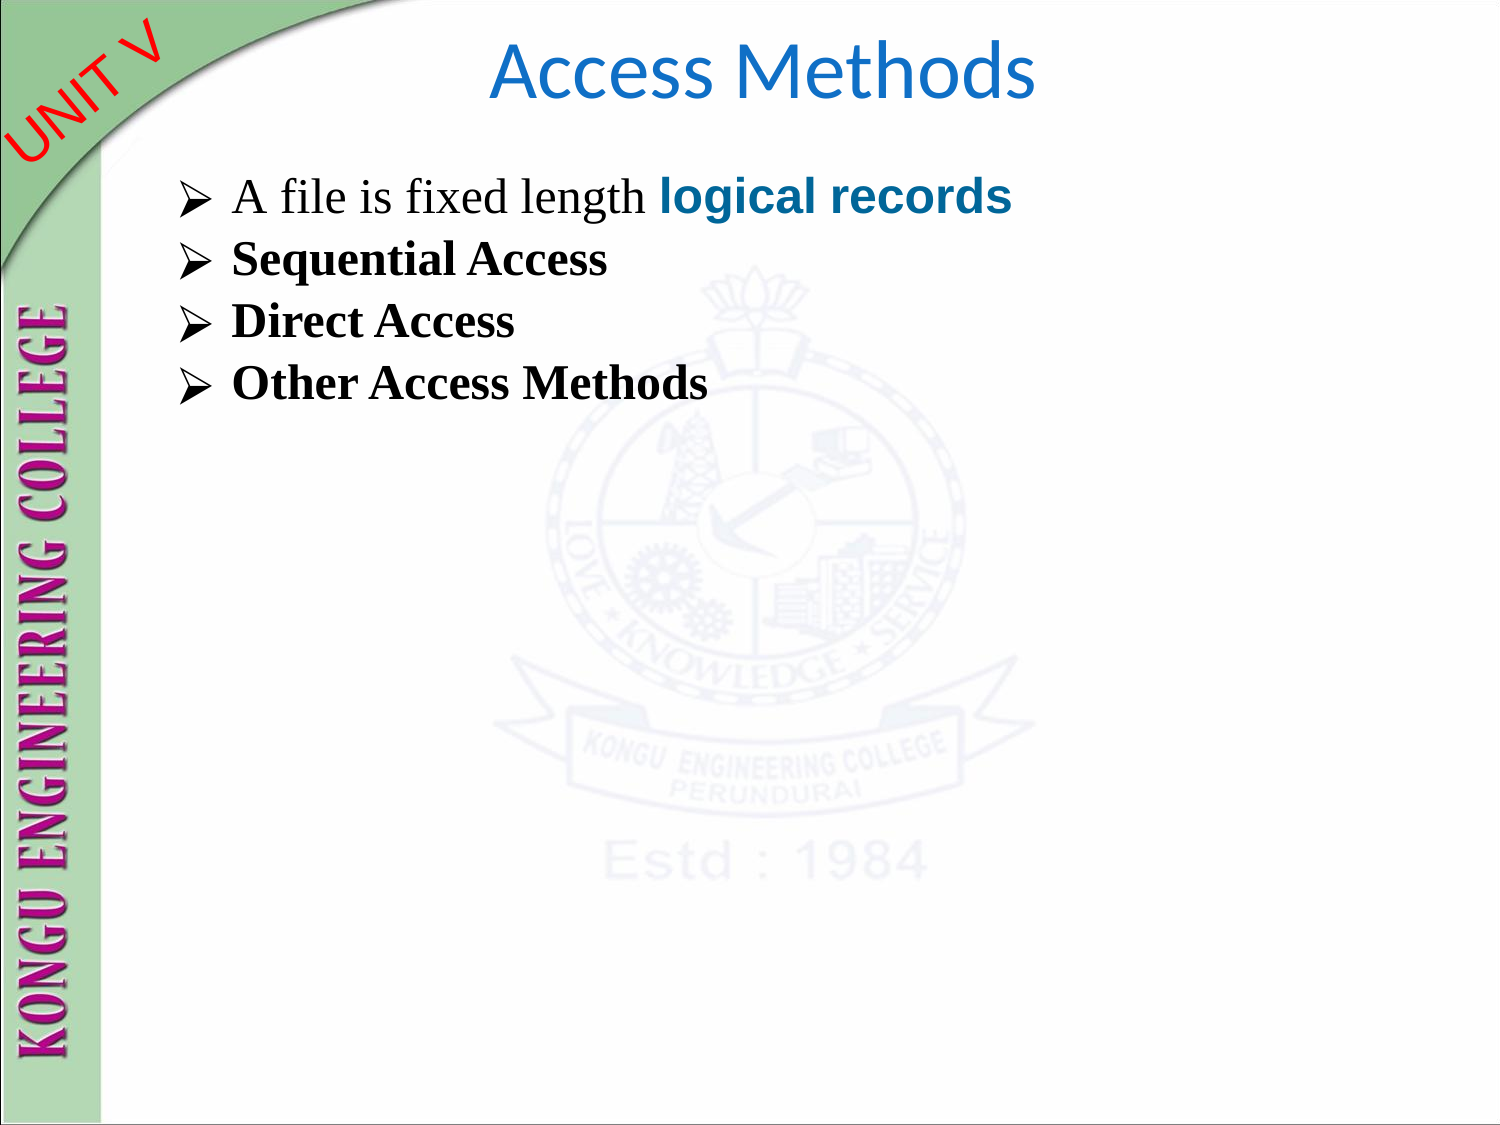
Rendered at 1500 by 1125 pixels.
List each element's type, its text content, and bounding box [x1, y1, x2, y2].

picture [0, 0, 1500, 1125]
title Access Methods [120, 21, 1408, 116]
list A file is fixed length logical records Sequential Access Direct Access Other Access Methods [141, 162, 1429, 906]
